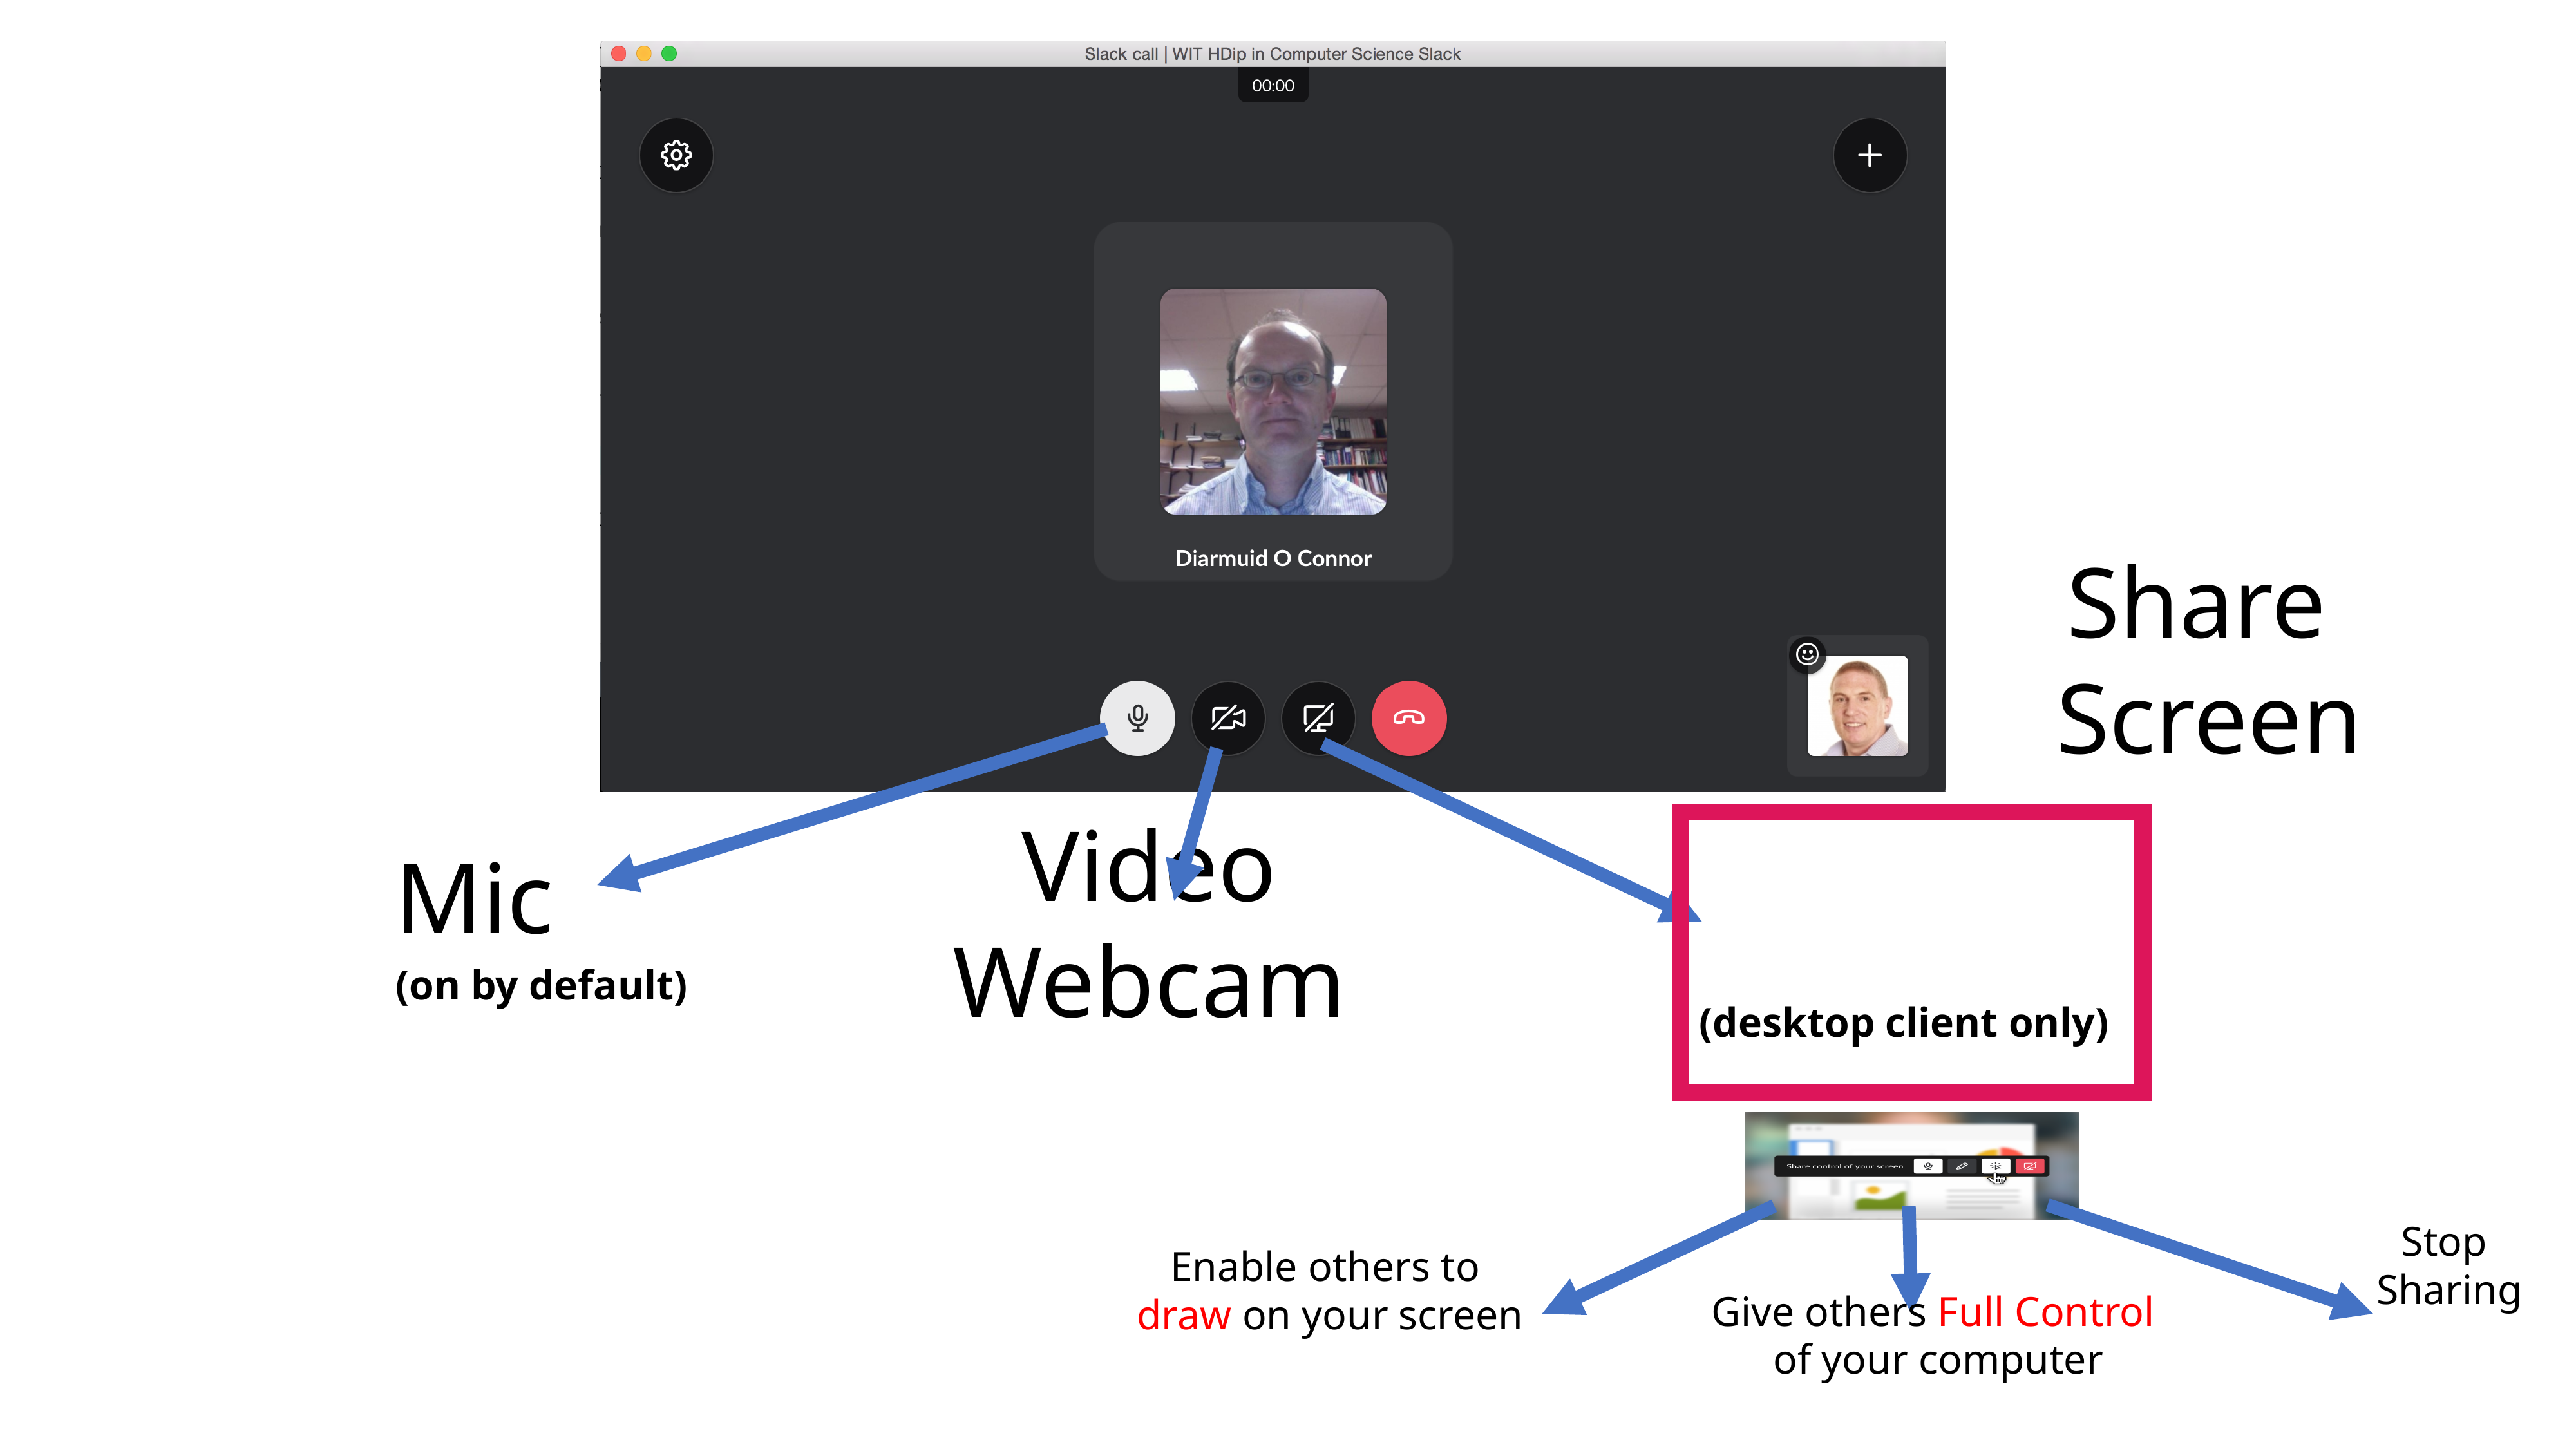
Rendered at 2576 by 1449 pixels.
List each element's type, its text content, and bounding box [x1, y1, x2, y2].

text_box Enable others to draw on your screen [1046, 1235, 1615, 1343]
text_box Video Webcam [919, 799, 1379, 1042]
text_box (desktop client only) [1694, 991, 2115, 1051]
text_box Mic [370, 831, 579, 958]
text_box Share Screen [2005, 535, 2413, 779]
text_box [1542, 1220, 1745, 1314]
text_box [1688, 914, 1702, 922]
text_box [1672, 805, 2150, 1099]
text_box Stop Sharing [2285, 1210, 2576, 1318]
text_box (on by default) [390, 954, 694, 1013]
picture [599, 41, 1946, 793]
text_box Give others Full Control of your computer [1624, 1280, 2253, 1388]
picture [1744, 1112, 2079, 1220]
text_box [597, 793, 898, 887]
text_box [1172, 793, 1205, 901]
